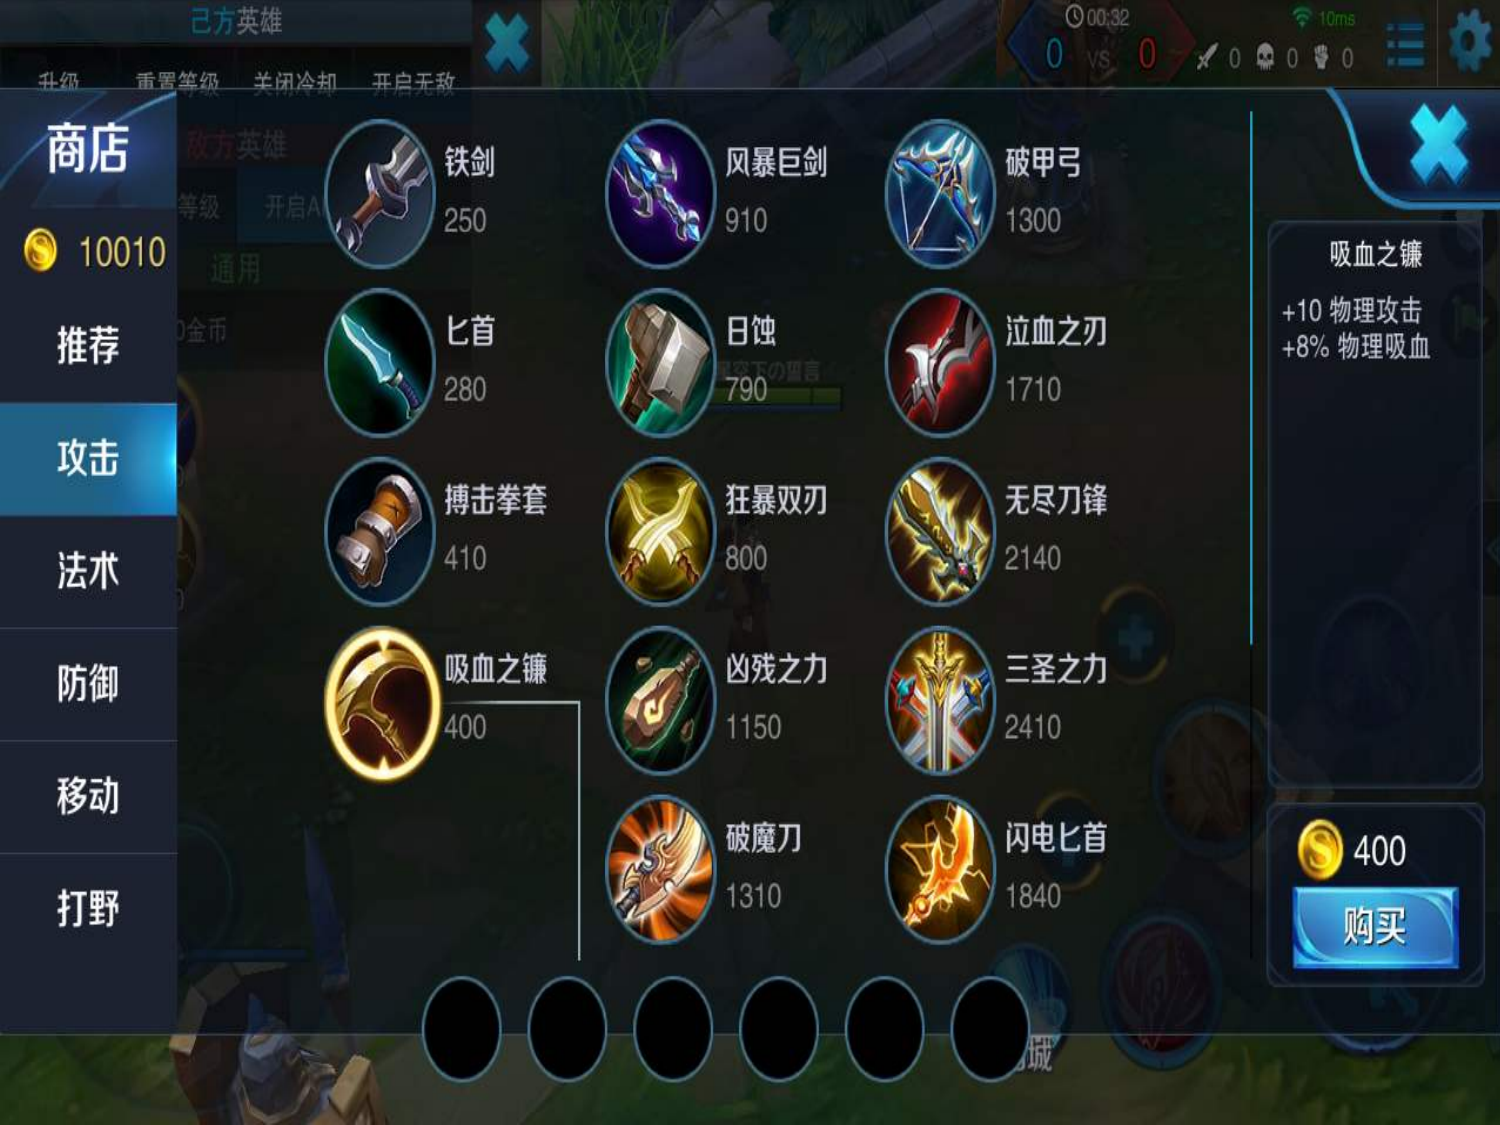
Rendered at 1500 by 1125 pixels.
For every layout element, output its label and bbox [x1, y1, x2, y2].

list [0, 0, 1500, 1125]
